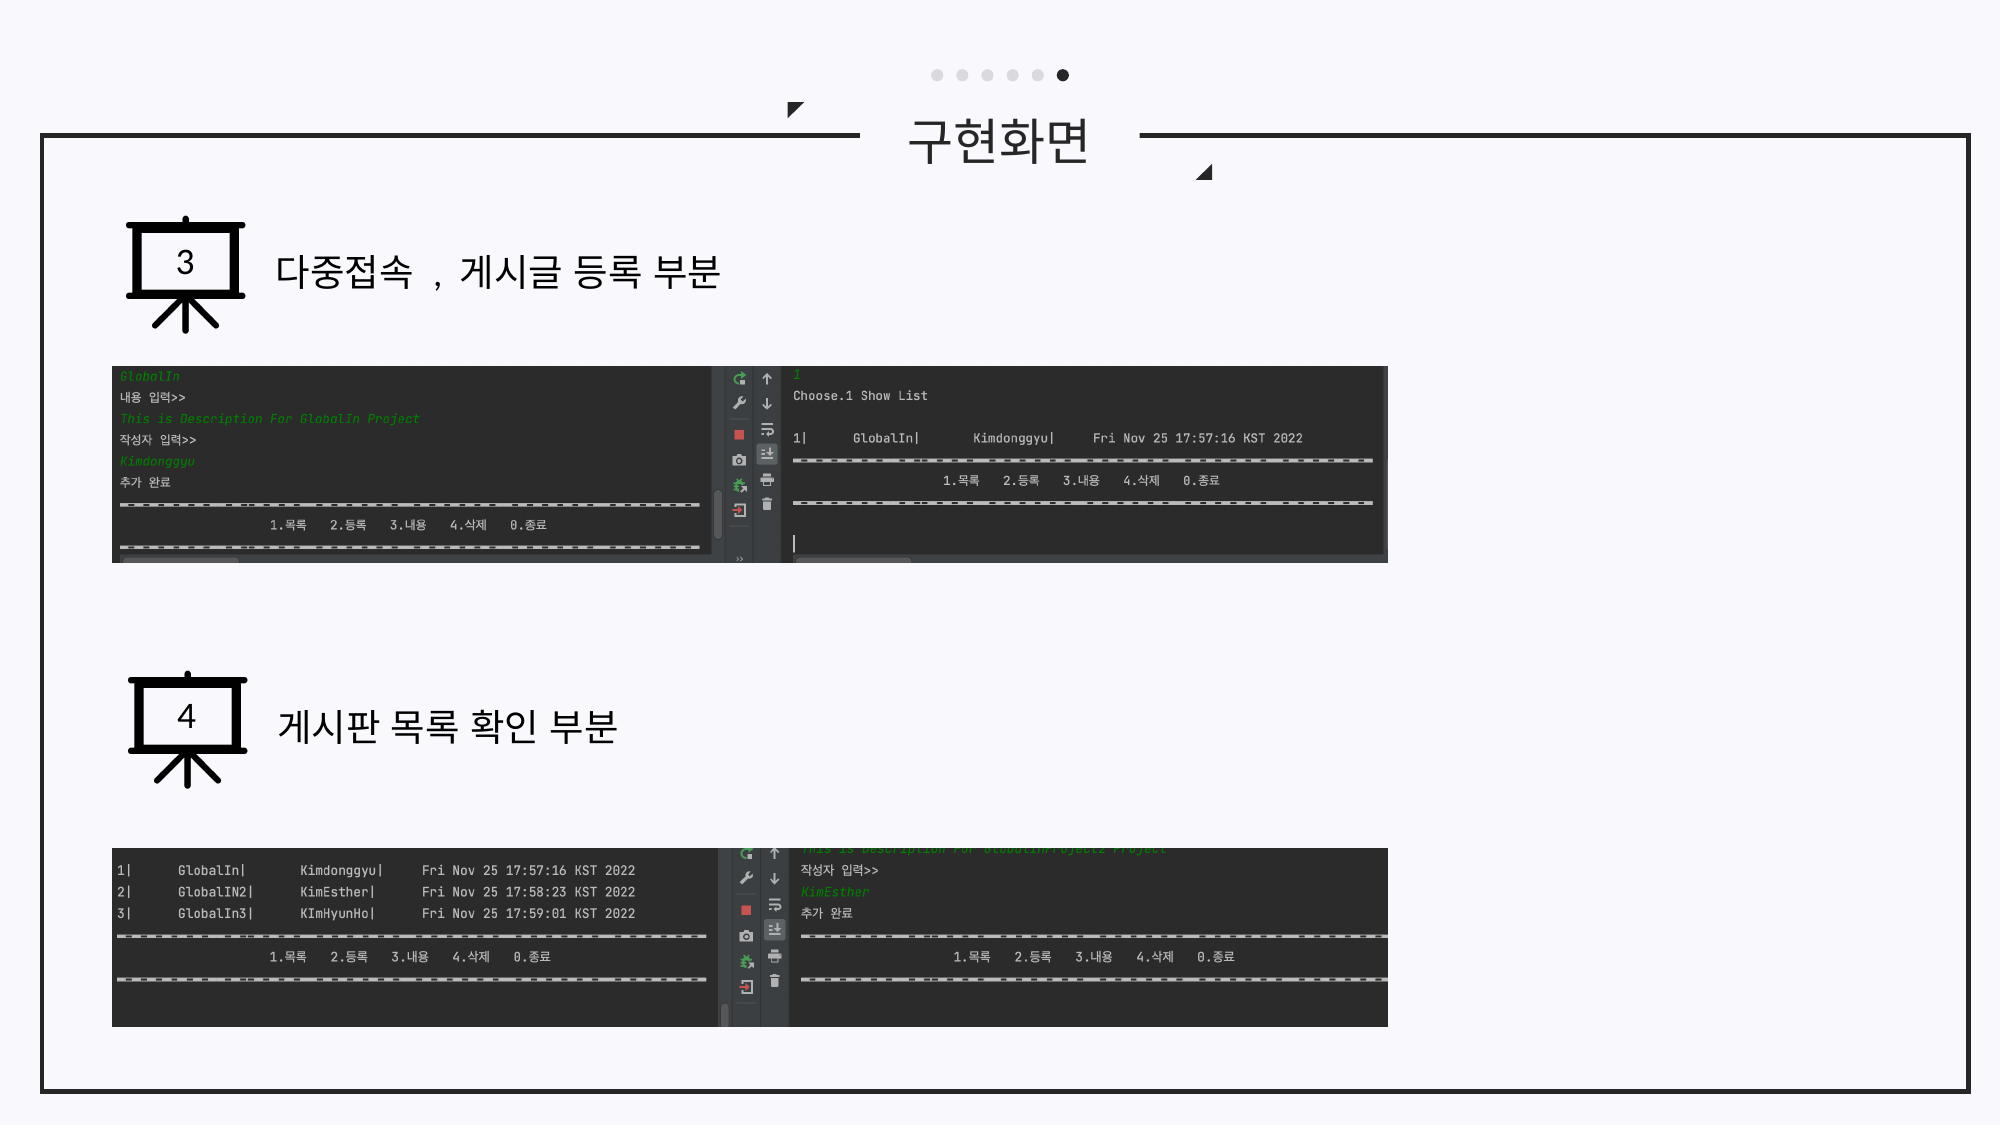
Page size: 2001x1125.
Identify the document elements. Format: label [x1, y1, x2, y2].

text_box [112, 654, 707, 805]
picture [112, 366, 1388, 563]
picture [112, 848, 1388, 1027]
text_box [41, 134, 1970, 1092]
text_box [930, 69, 1069, 82]
text_box [110, 199, 789, 350]
text_box [788, 103, 1212, 179]
